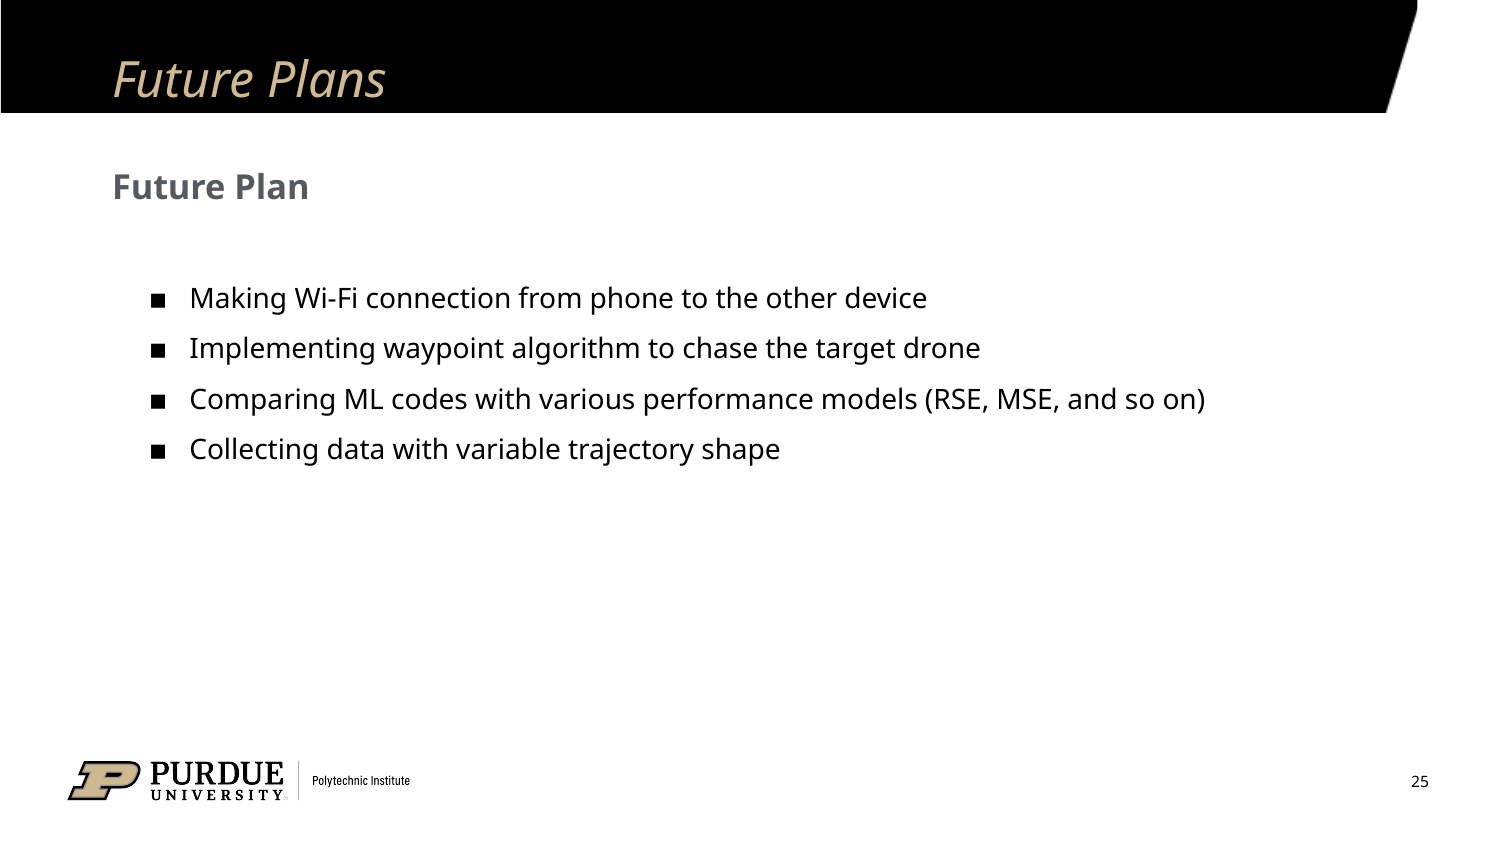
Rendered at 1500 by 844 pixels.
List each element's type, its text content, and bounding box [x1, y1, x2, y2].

title Future Plans [109, 51, 1393, 112]
subtitle Future Plan [112, 165, 1391, 208]
list ▪ Making Wi-Fi connection from phone to the other device ▪ Implementing waypoint algorithm to chase the target drone ▪ Comparing ML codes with various performance models (RSE, MSE, and so on) ▪ Collecting data with variable trajectory shape [148, 263, 1357, 711]
slide_number 25 [1390, 760, 1451, 806]
picture [67, 759, 478, 803]
